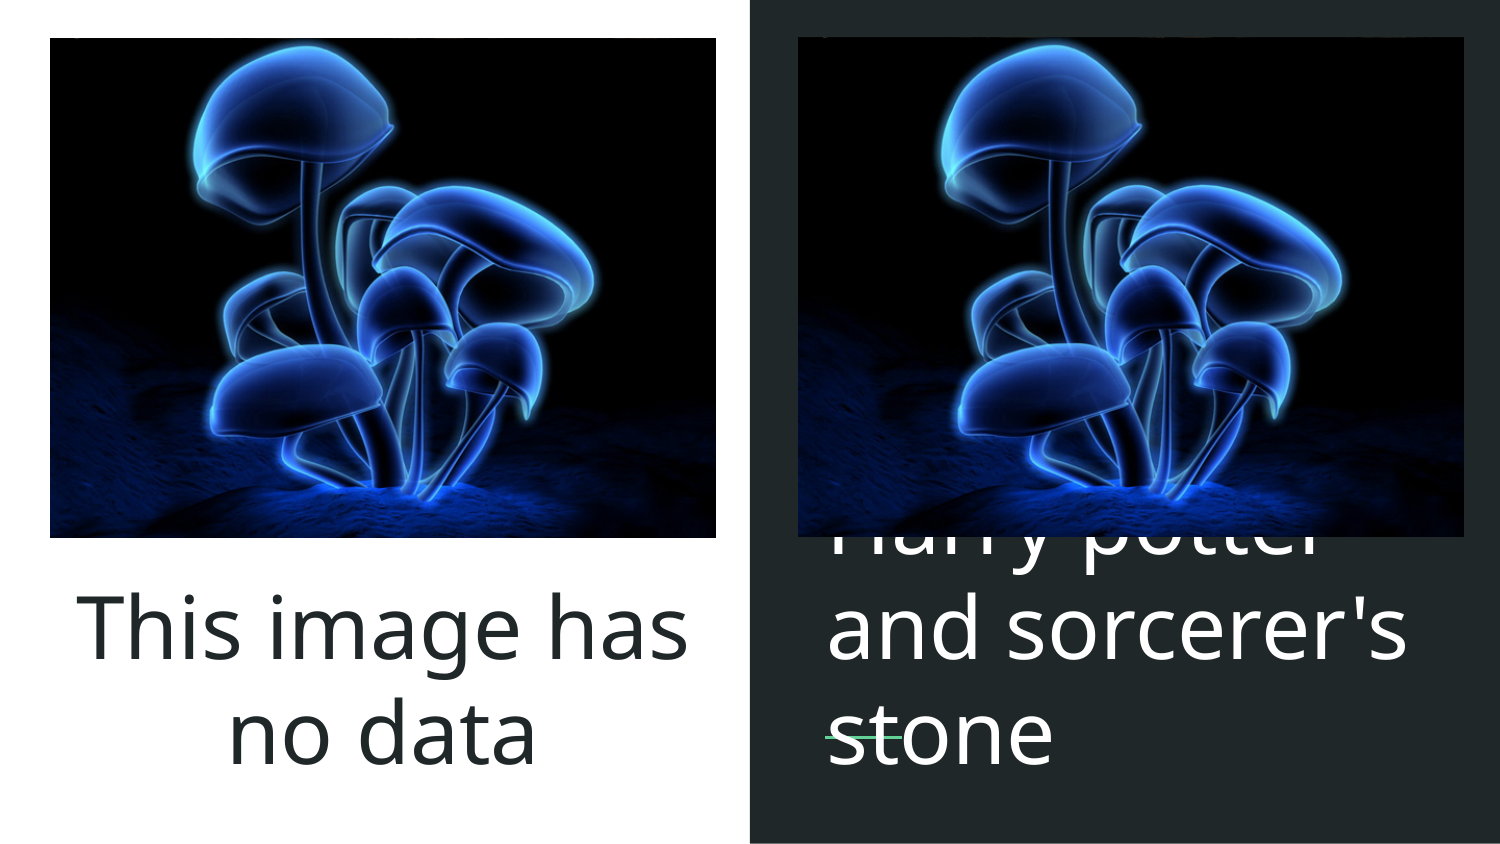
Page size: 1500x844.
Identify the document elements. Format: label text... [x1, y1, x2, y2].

picture [50, 38, 717, 539]
title This image has no data [51, 549, 715, 797]
picture [797, 37, 1464, 537]
title Harry potter and sorcerer's stone [811, 549, 1476, 797]
